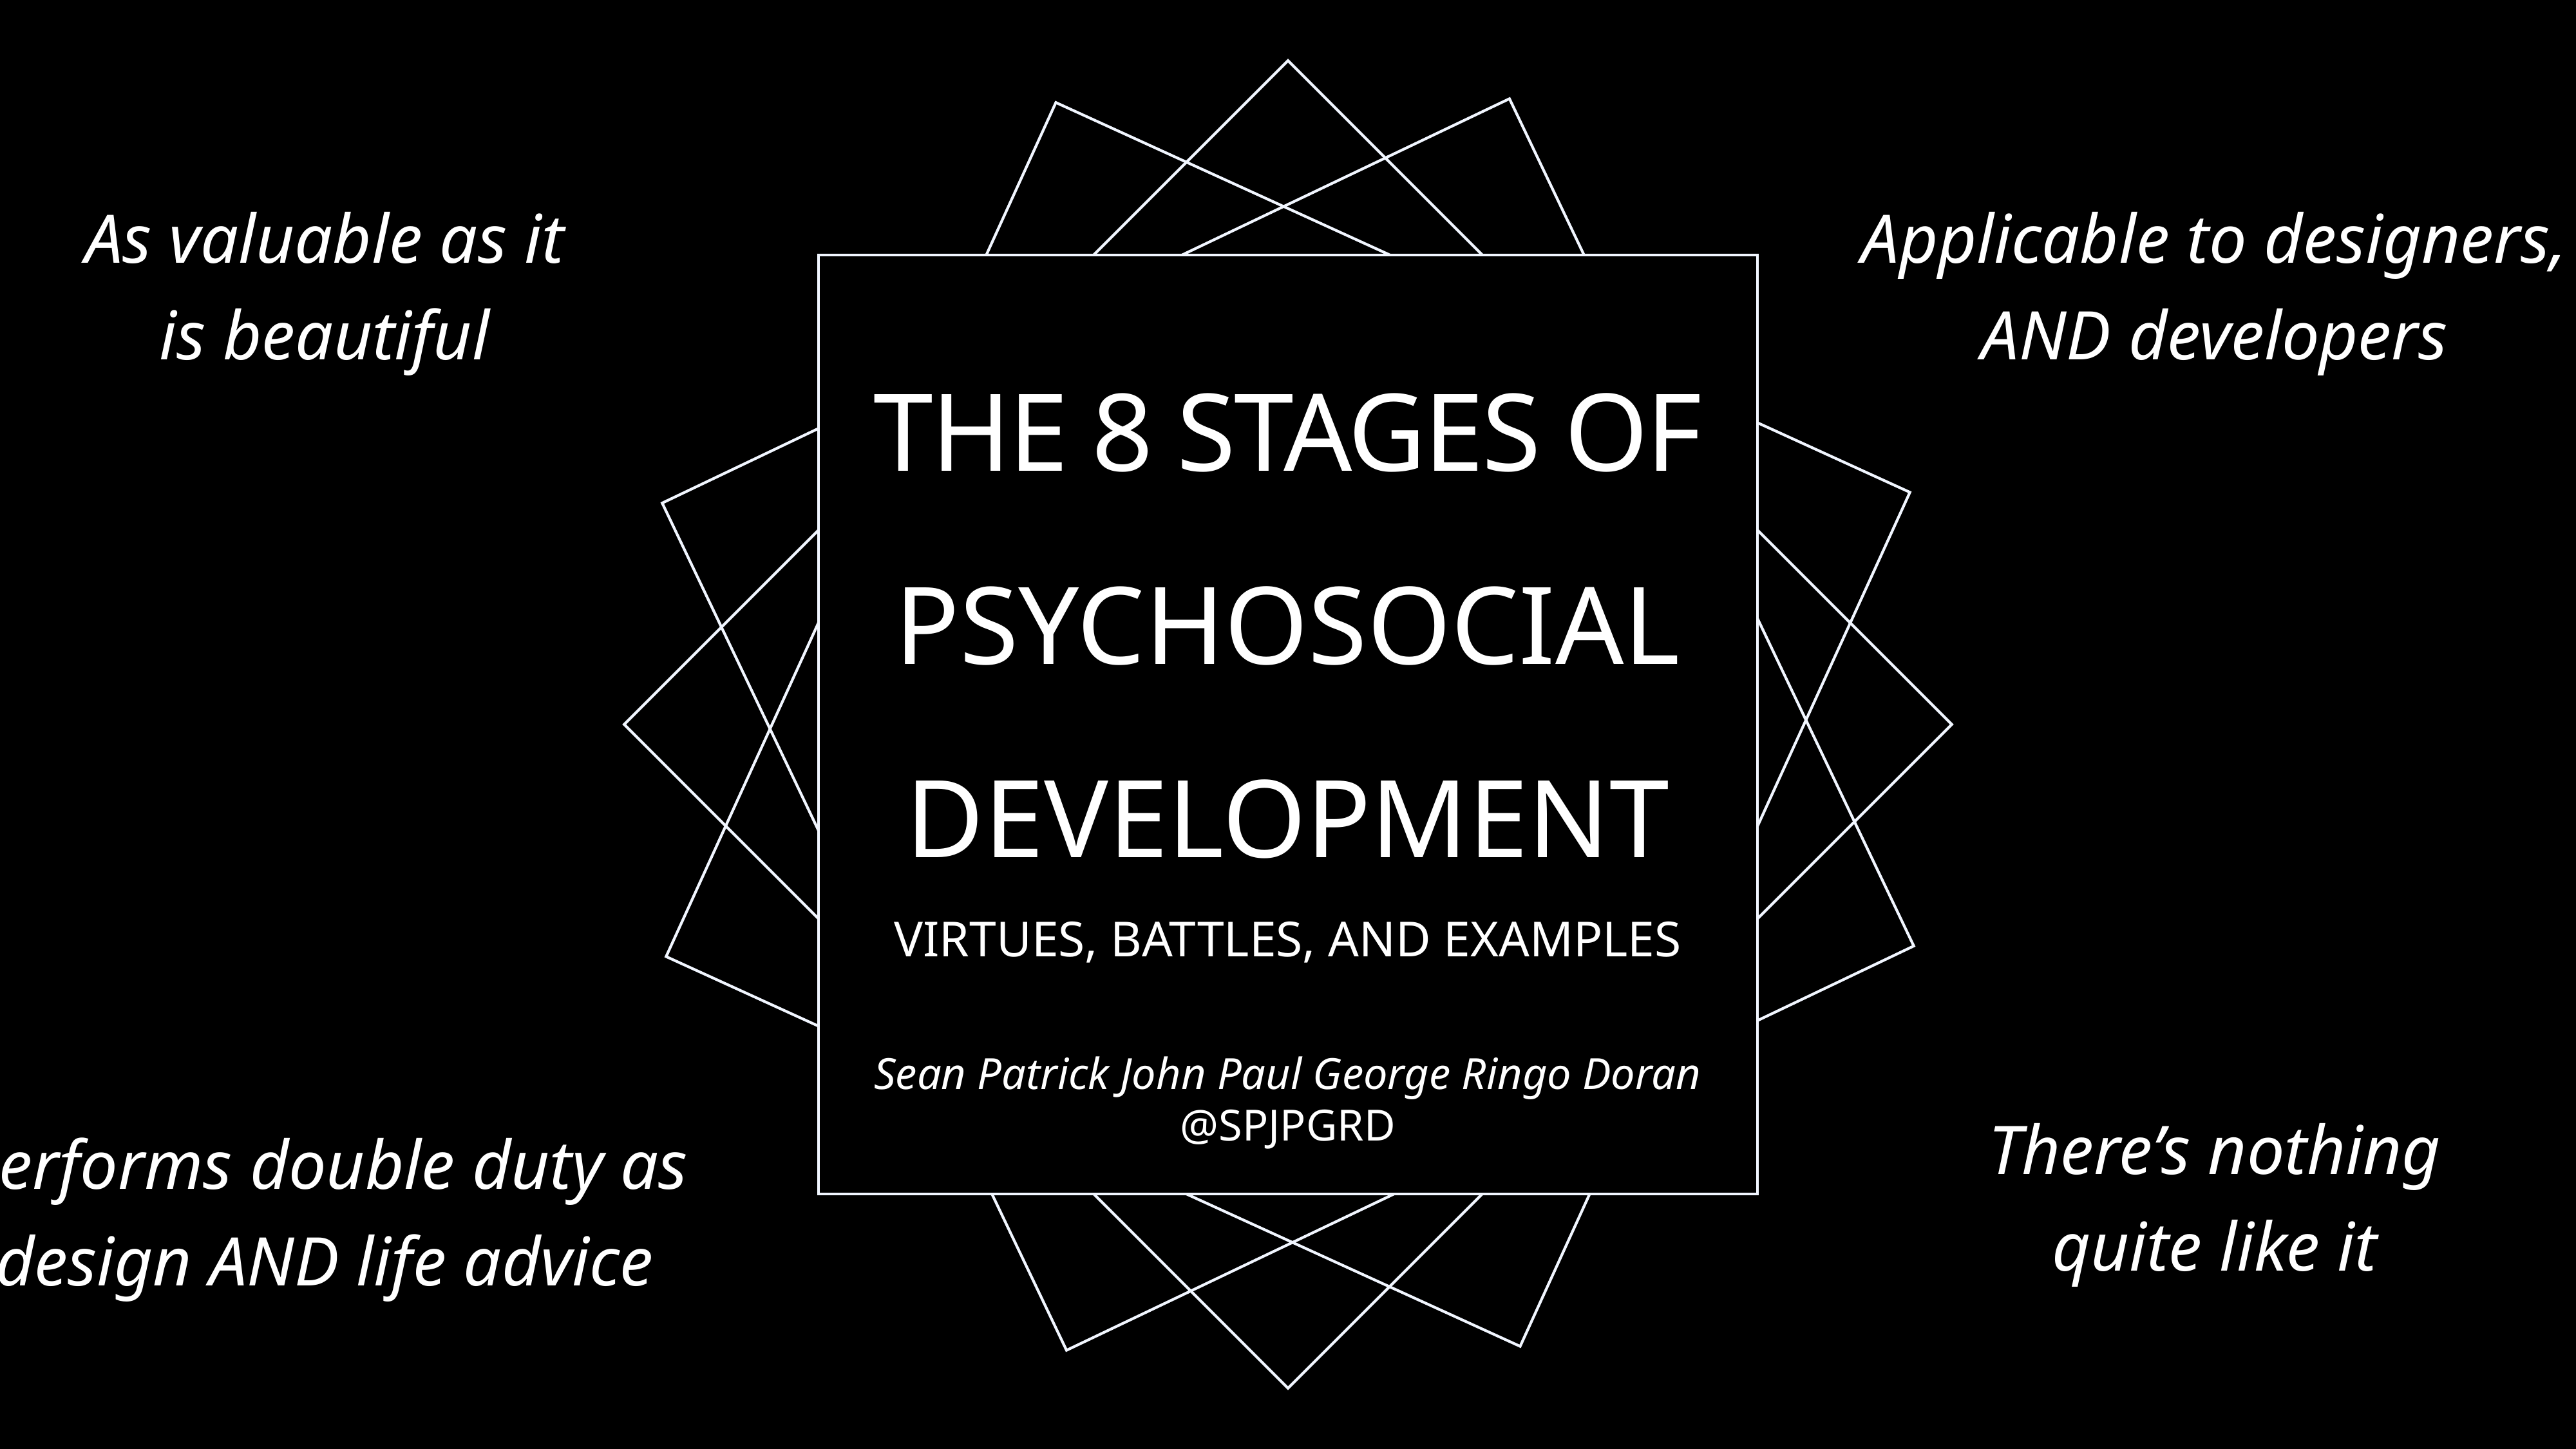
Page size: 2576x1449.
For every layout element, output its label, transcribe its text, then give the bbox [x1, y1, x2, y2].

text_box As valuable as it is beautiful [79, 175, 570, 379]
text_box [1094, 1194, 1482, 1388]
text_box [666, 826, 819, 1027]
text_box [1757, 530, 1952, 919]
text_box [819, 255, 1757, 1194]
text_box [1094, 61, 1482, 255]
text_box Performs double duty as design and life advice [0, 1100, 694, 1305]
text_box [986, 102, 1186, 255]
text_box [1757, 822, 1914, 1021]
text_box [992, 1194, 1191, 1350]
text_box [624, 530, 819, 919]
text_box [662, 428, 819, 627]
text_box [1757, 422, 1910, 623]
text_box [1390, 1194, 1590, 1347]
text_box Applicable to designers, and developers [1856, 175, 2573, 379]
text_box There’s nothing quite like it [1982, 1086, 2447, 1290]
text_box [1385, 99, 1584, 255]
text_box The 8 STAGES of Psychosocial Development Virtues, Battles, and Examples Sean Patrick John Paul George Ringo Doran @spjpgrd [868, 294, 1708, 1155]
